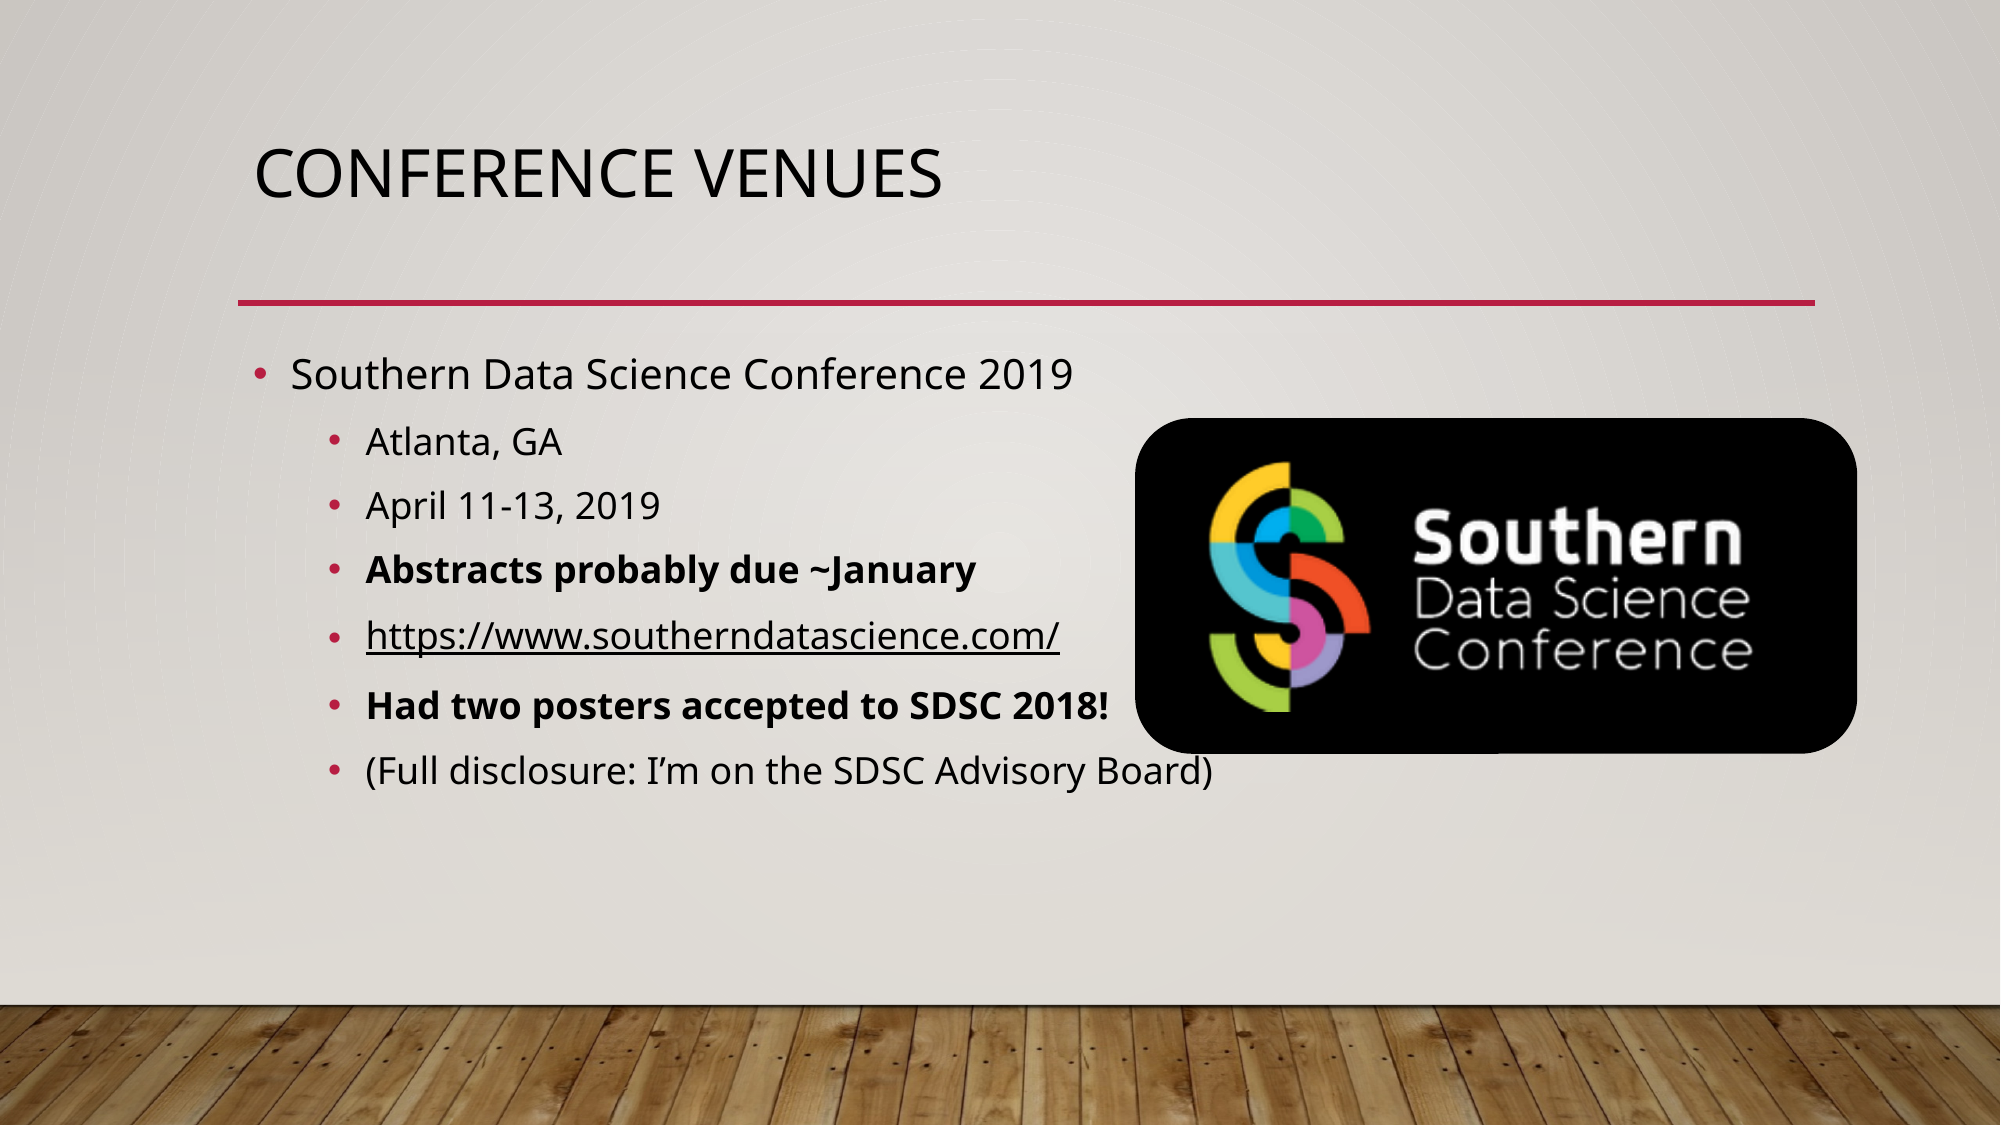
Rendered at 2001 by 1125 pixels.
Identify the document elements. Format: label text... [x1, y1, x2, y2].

title Conference Venues [238, 131, 1814, 305]
list Southern Data Science Conference 2019 Atlanta, GA April 11-13, 2019 Abstracts probably due ~January https://www.southerndatascience.com/ Had two posters accepted to SDSC 2018! (Full disclosure: I’m on the SDSC Advisory Board) [238, 330, 1814, 897]
picture [0, 1005, 2000, 1125]
text_box [1135, 418, 1858, 754]
picture [1151, 461, 1809, 713]
